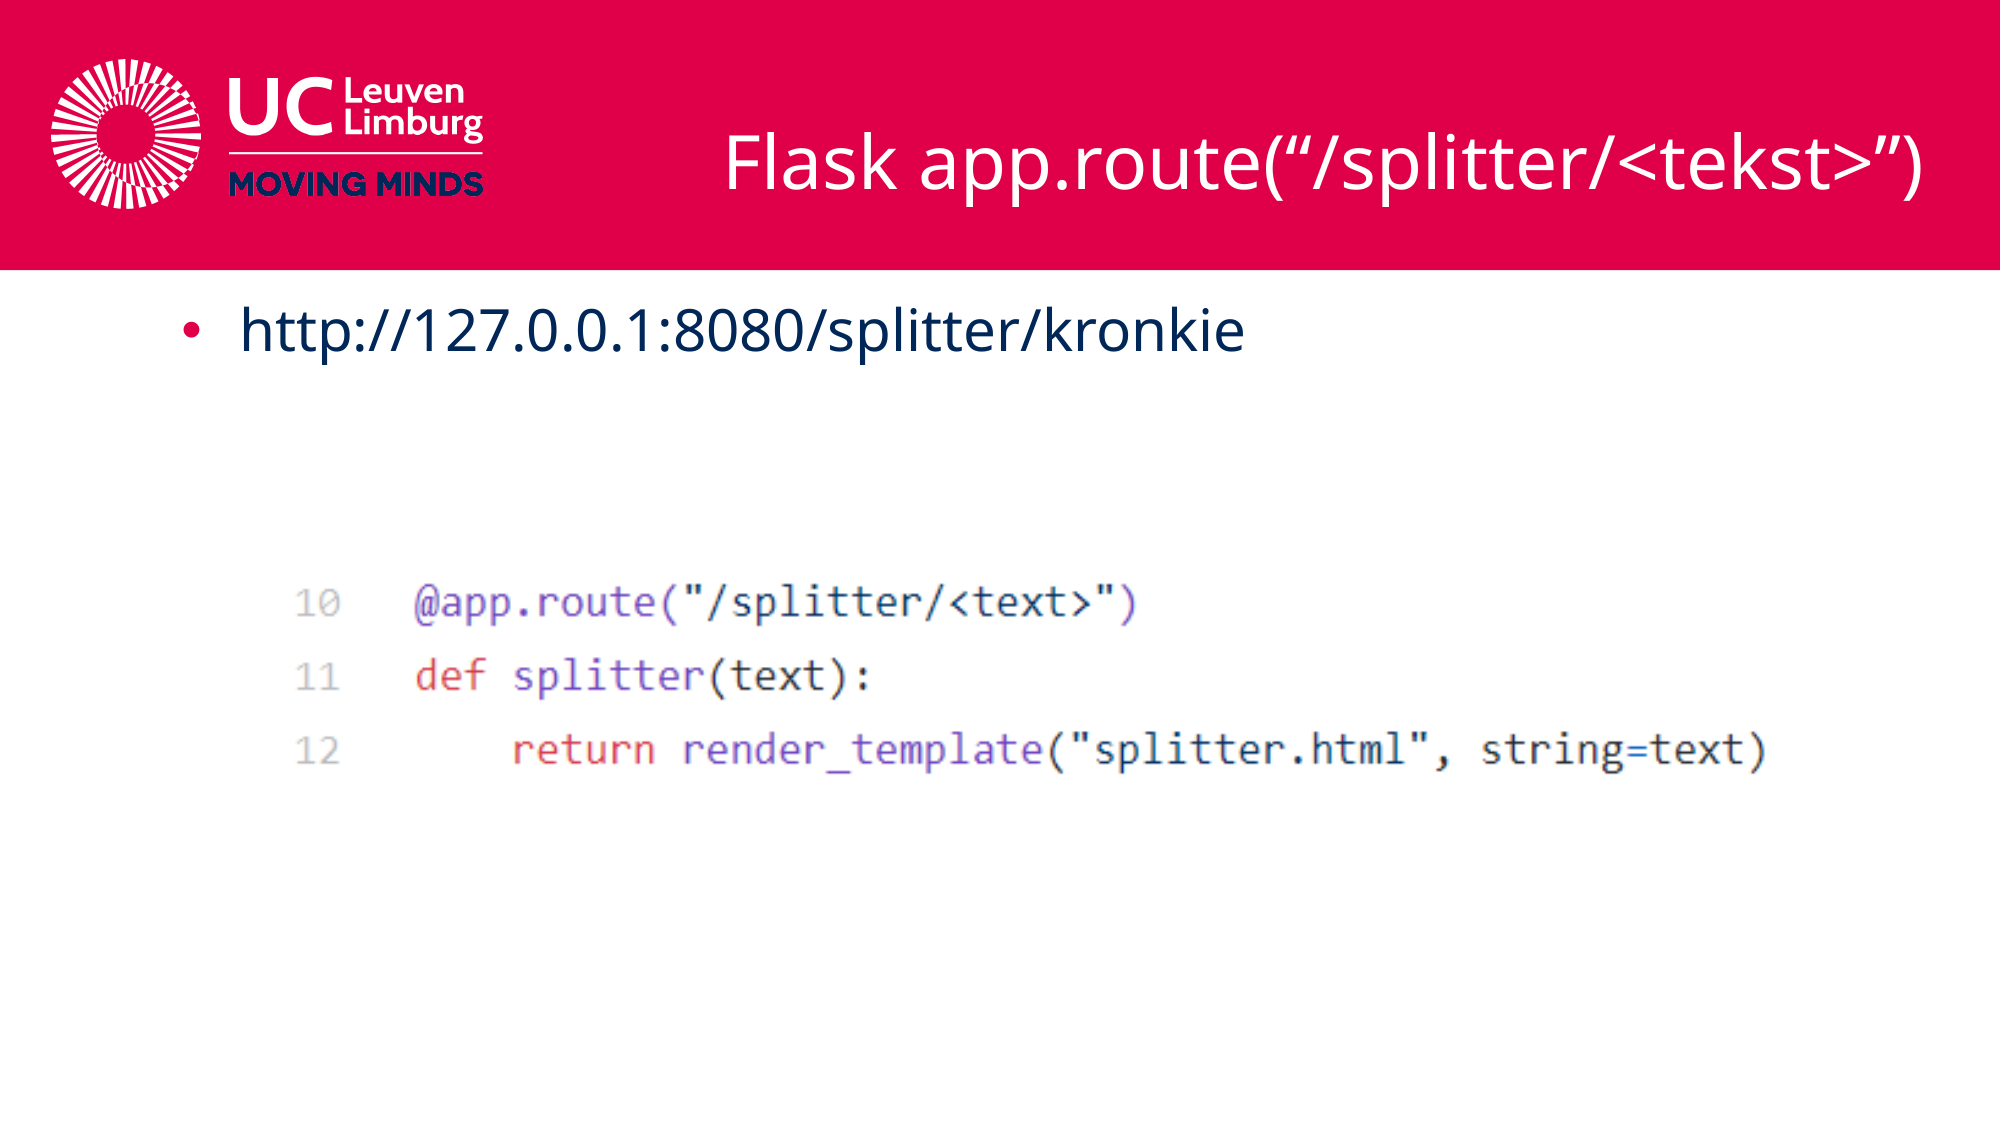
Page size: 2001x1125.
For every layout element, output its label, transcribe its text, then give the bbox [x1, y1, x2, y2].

title Flask app.route(“/splitter/<tekst>”) [307, 59, 1940, 271]
picture [51, 59, 307, 209]
picture [268, 575, 1799, 789]
list http://127.0.0.1:8080/splitter/kronkie [166, 294, 1799, 990]
